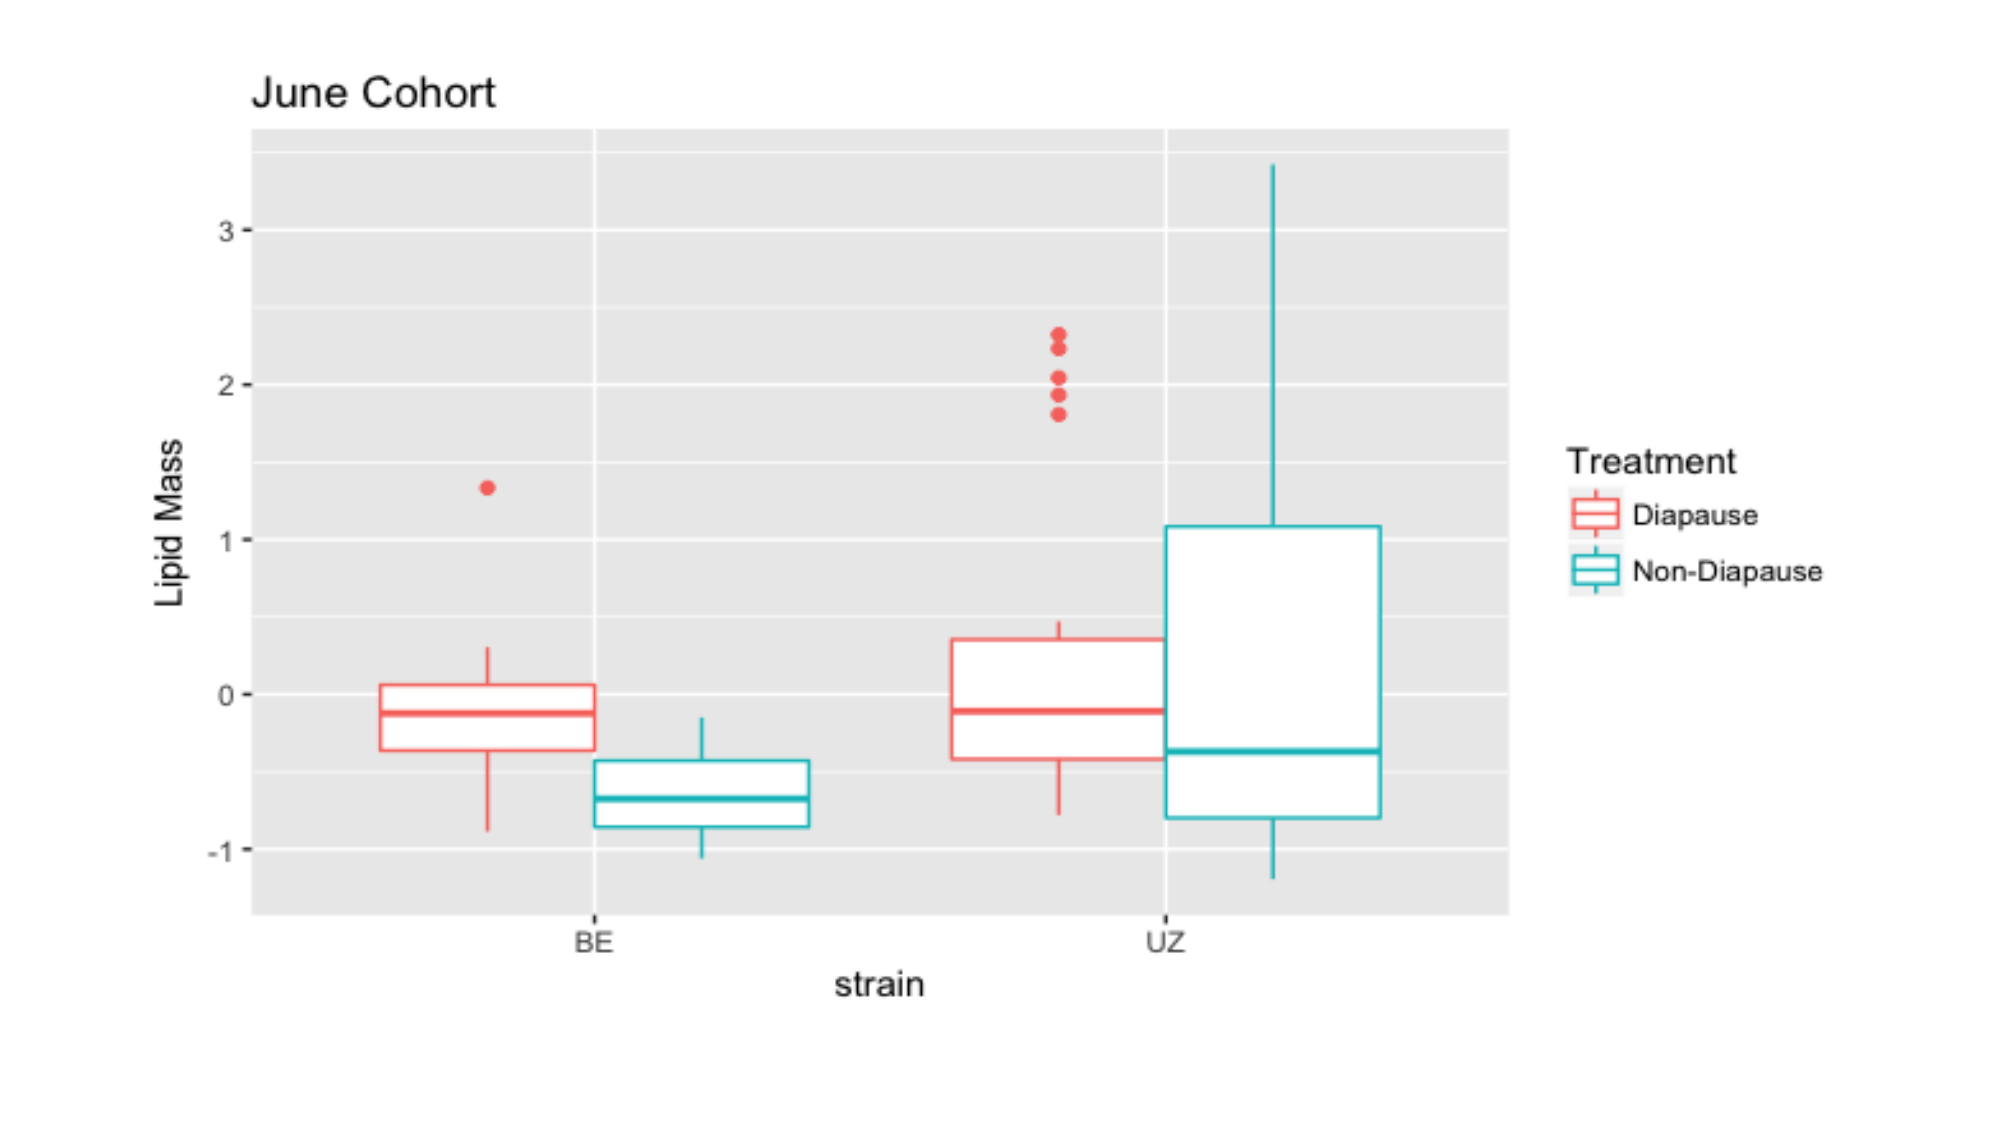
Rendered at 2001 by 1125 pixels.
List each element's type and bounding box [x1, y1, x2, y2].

picture [137, 59, 1863, 1014]
